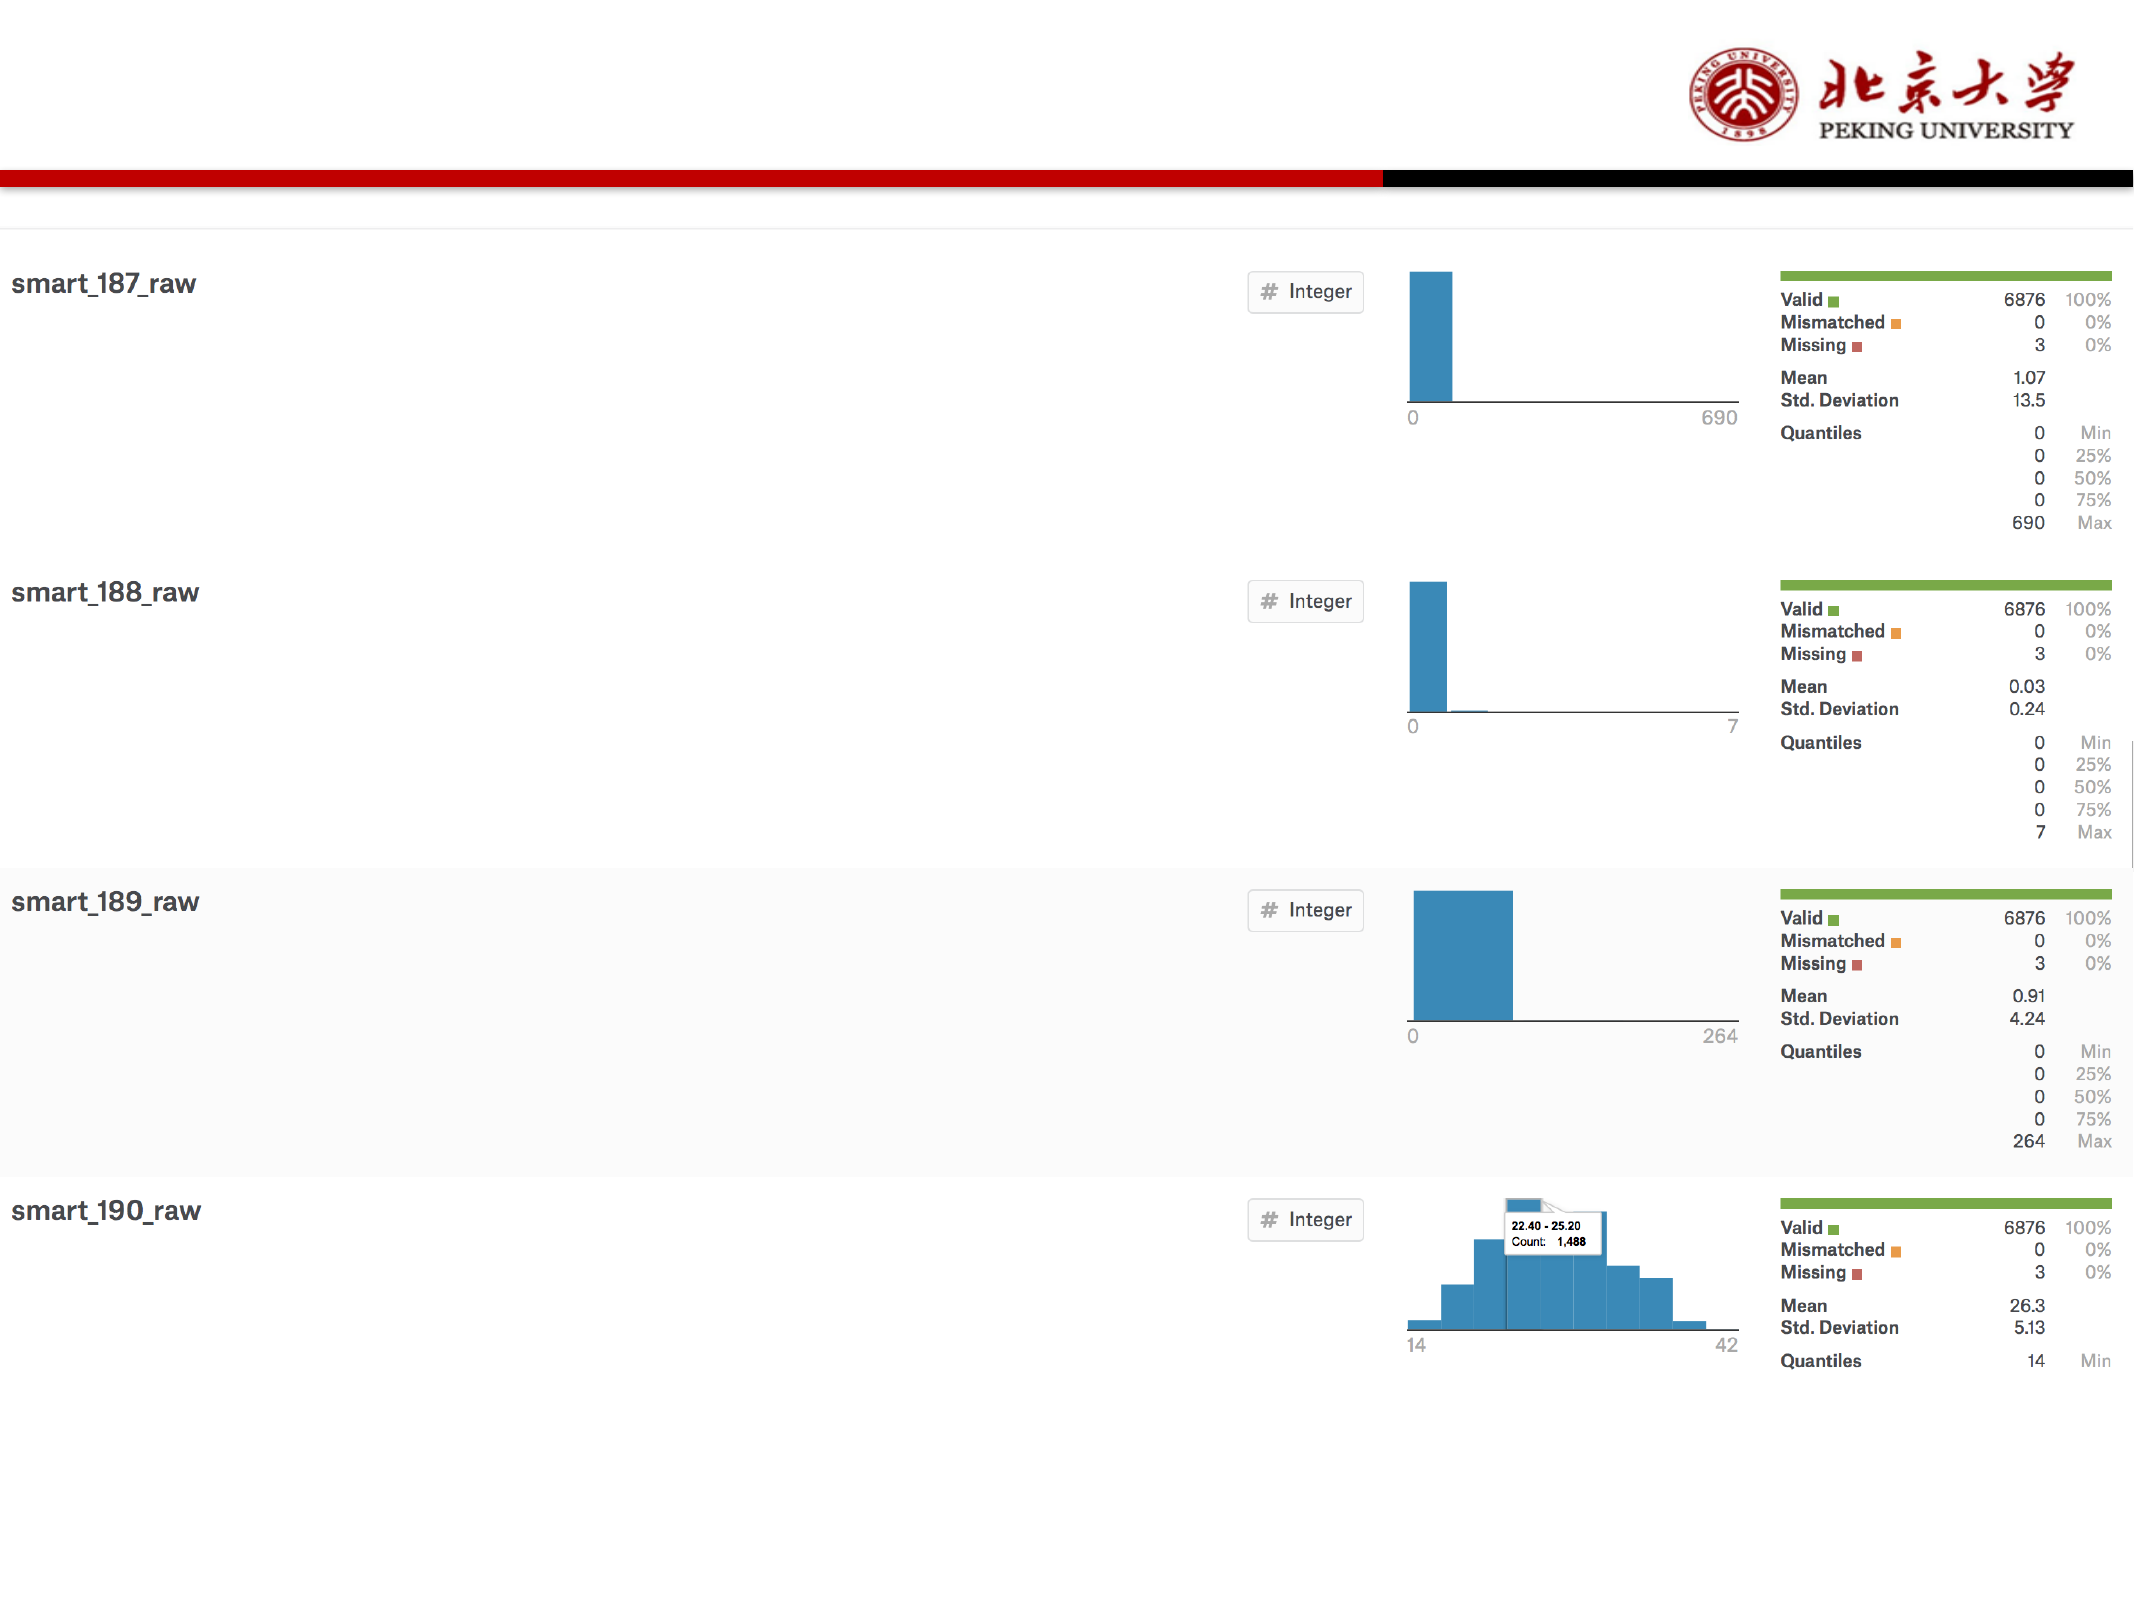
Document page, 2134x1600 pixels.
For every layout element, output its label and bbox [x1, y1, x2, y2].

picture [0, 226, 2134, 1374]
picture [1688, 27, 2077, 146]
